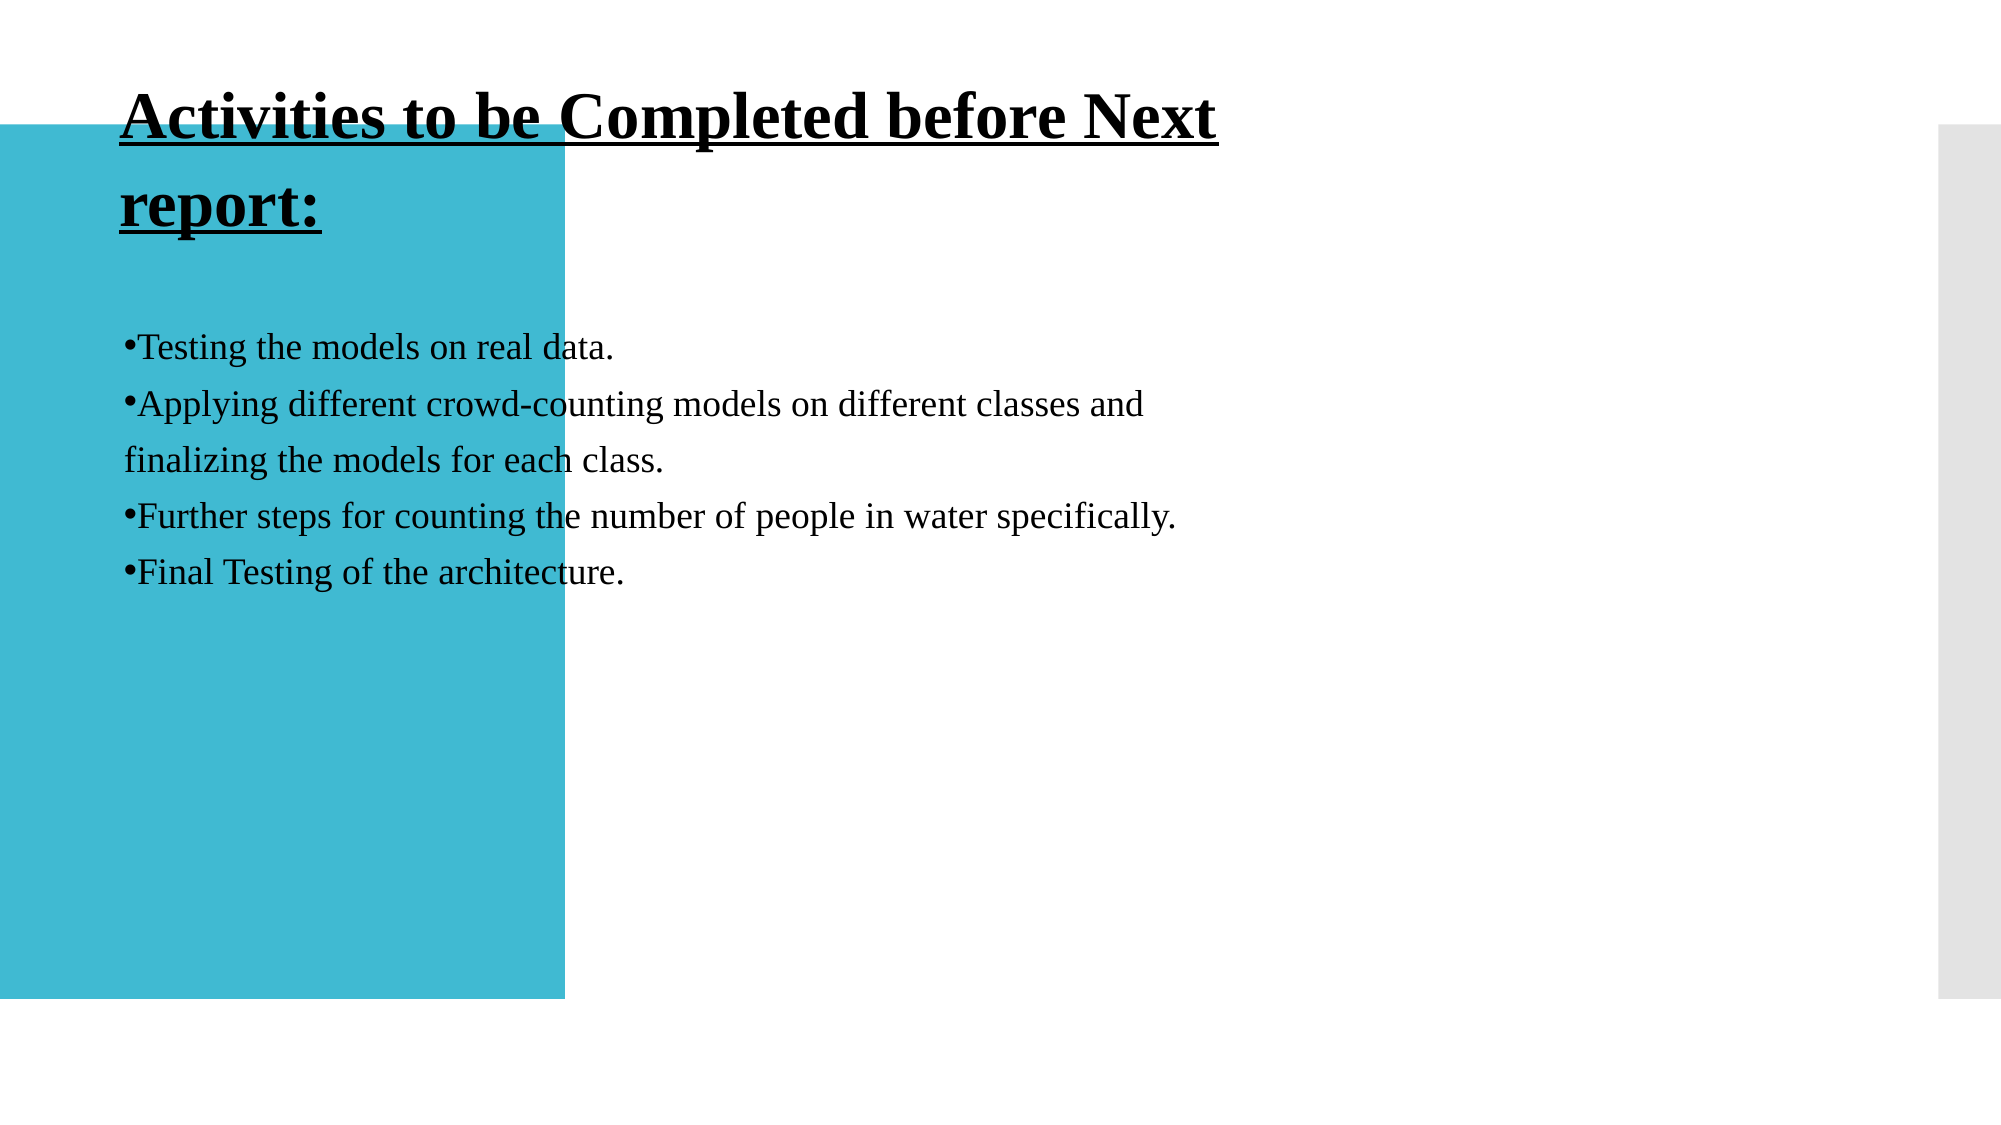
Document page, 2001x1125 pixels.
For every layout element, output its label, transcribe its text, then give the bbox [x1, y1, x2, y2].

text_box Testing the models on real data. Applying different crowd-counting models on different classes and finalizing the models for each class. Further steps for counting the number of people in water specifically. Final Testing of the architecture. [124, 311, 1234, 593]
text_box Activities to be Completed before Next report: [119, 63, 1229, 240]
